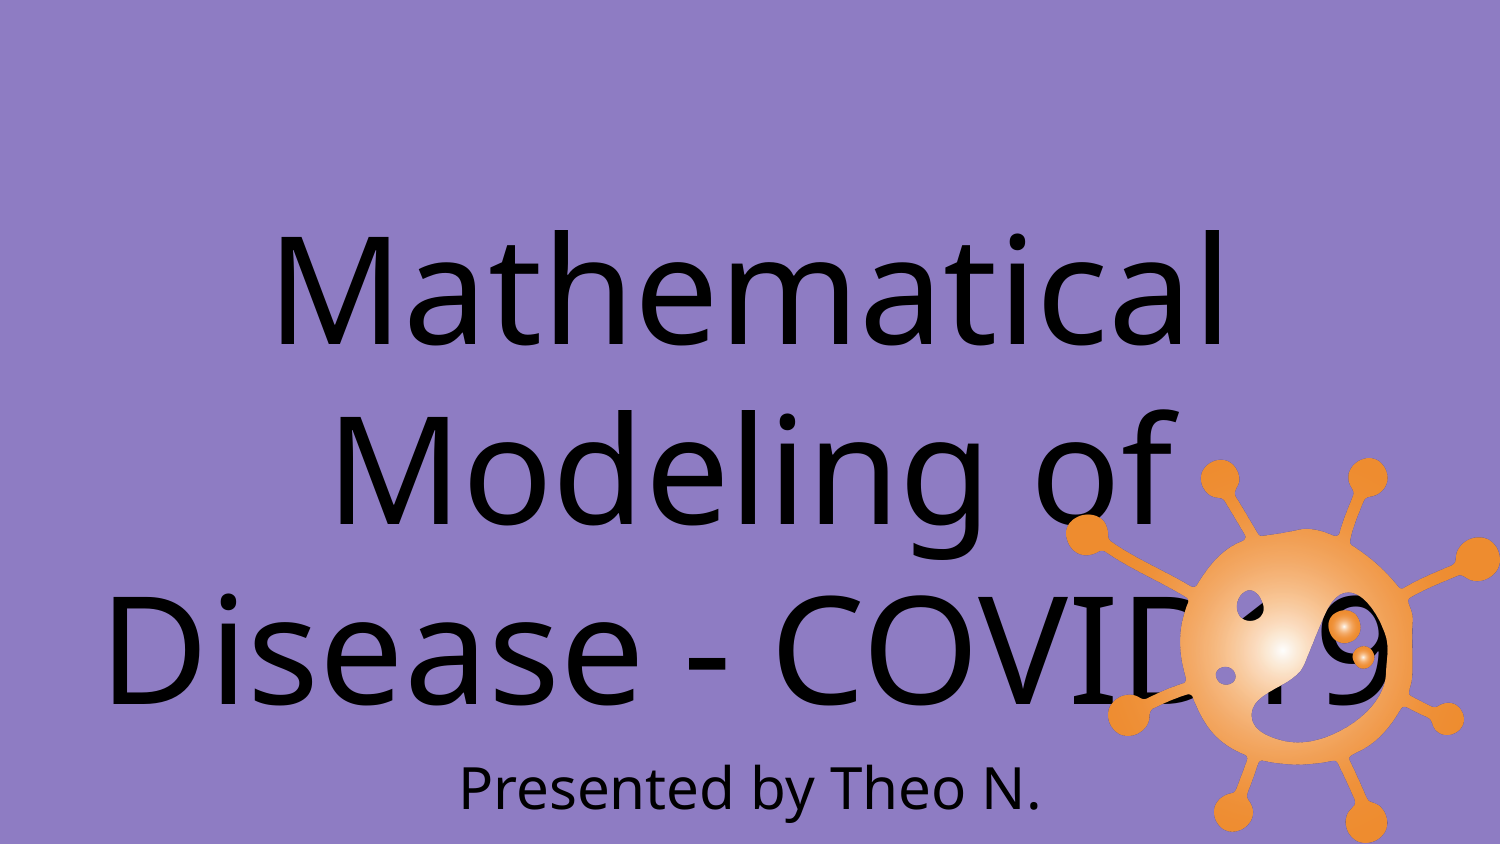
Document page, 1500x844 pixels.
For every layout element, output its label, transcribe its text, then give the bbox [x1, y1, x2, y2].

title Mathematical Modeling of Disease - COVID19 [51, 15, 1449, 735]
picture [1065, 458, 1500, 844]
subtitle Presented by Theo N. [51, 735, 1060, 843]
